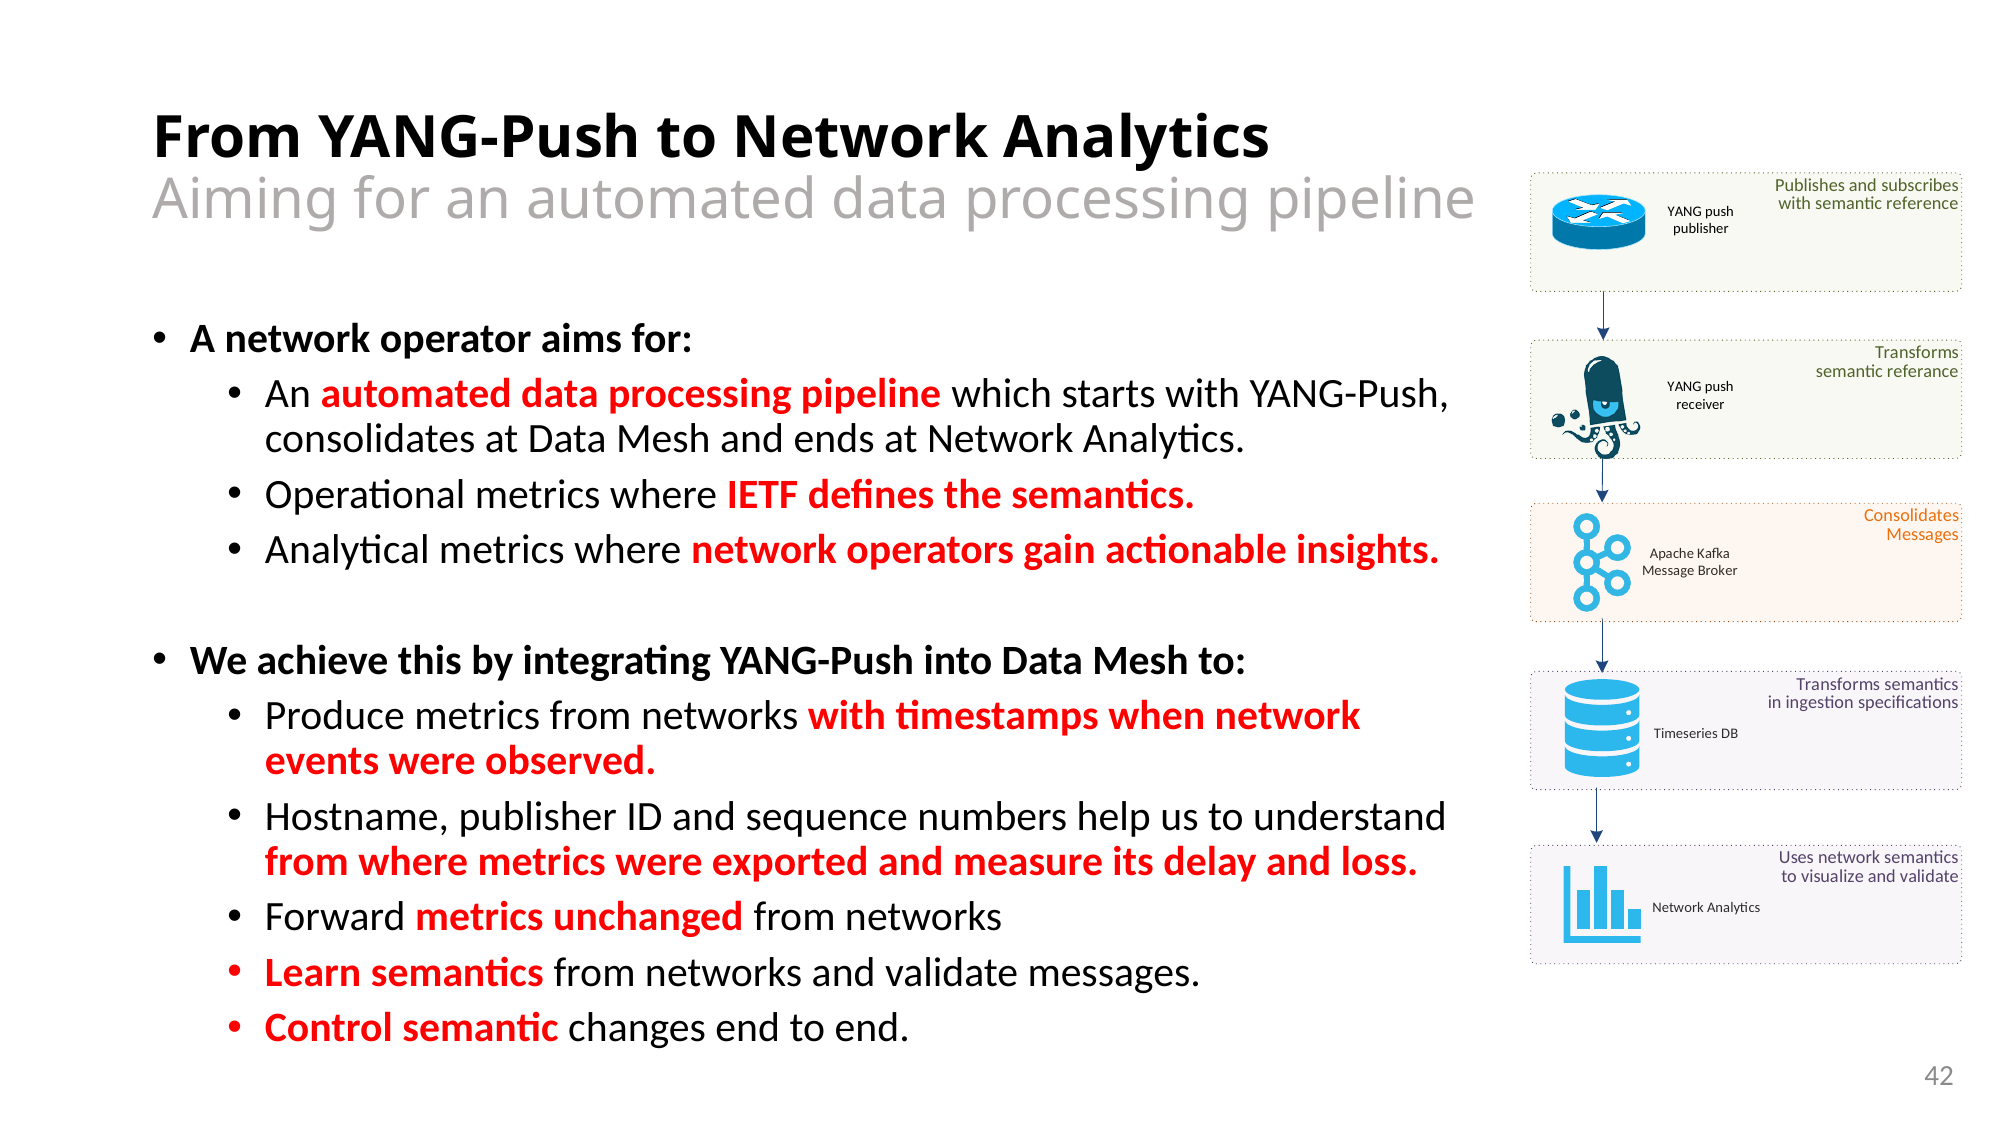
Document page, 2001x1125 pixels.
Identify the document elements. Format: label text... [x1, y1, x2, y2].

picture [1529, 168, 1969, 965]
list A network operator aims for: An automated data processing pipeline which starts with YANG-Push, consolidates at Data Mesh and ends at Network Analytics. Operational metrics where IETF defines the semantics. Analytical metrics where network operators gain actionable insights. We achieve this by integrating YANG-Push into Data Mesh to: Produce metrics from networks with timestamps when network events were observed. Hostname, publisher ID and sequence numbers help us to understand from where metrics were exported and measure its delay and loss. Forward metrics unchanged from networks Learn semantics from networks and validate messages. Control semantic changes end to end. [137, 309, 1490, 1014]
title From YANG-Push to Network Analytics Aiming for an automated data processing pipeline [137, 59, 1863, 278]
slide_number 42 [1900, 1043, 1969, 1104]
